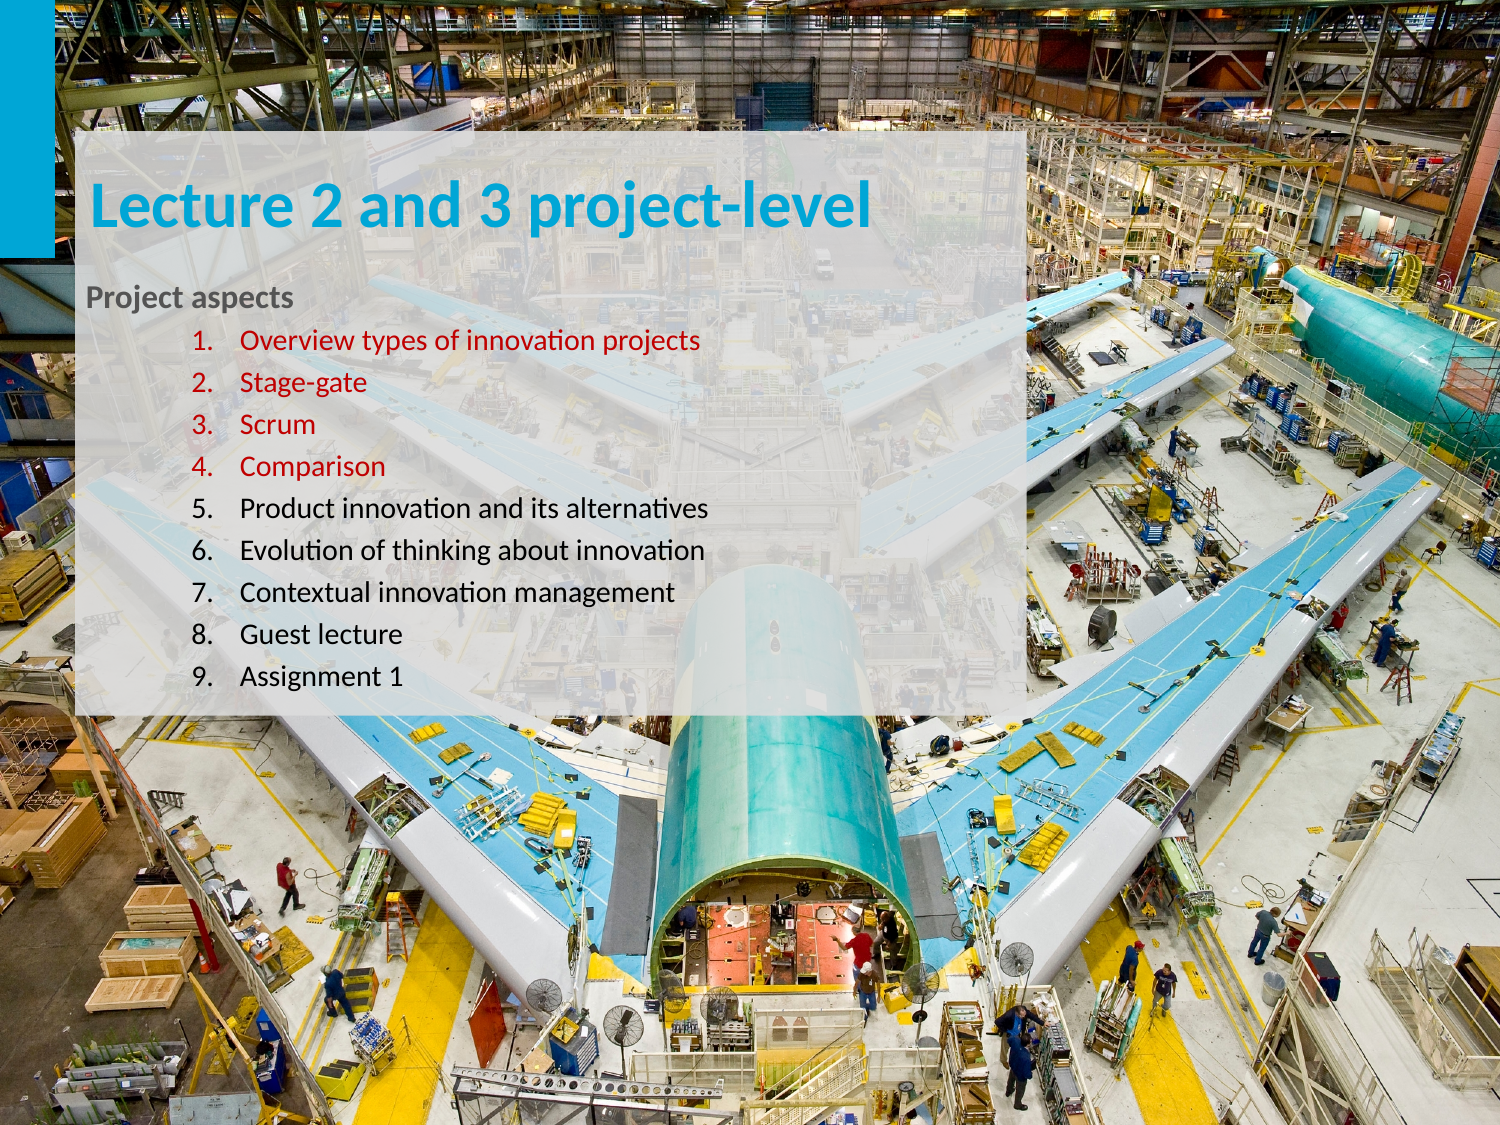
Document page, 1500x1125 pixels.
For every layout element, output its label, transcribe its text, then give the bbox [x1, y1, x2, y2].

picture [0, 0, 1500, 1125]
list Project aspects Overview types of innovation projects Stage-gate Scrum Comparison Product innovation and its alternatives Evolution of thinking about innovation Contextual innovation management Guest lecture Assignment 1 [70, 266, 1422, 1063]
title Lecture 2 and 3 project-level [74, 77, 1426, 323]
